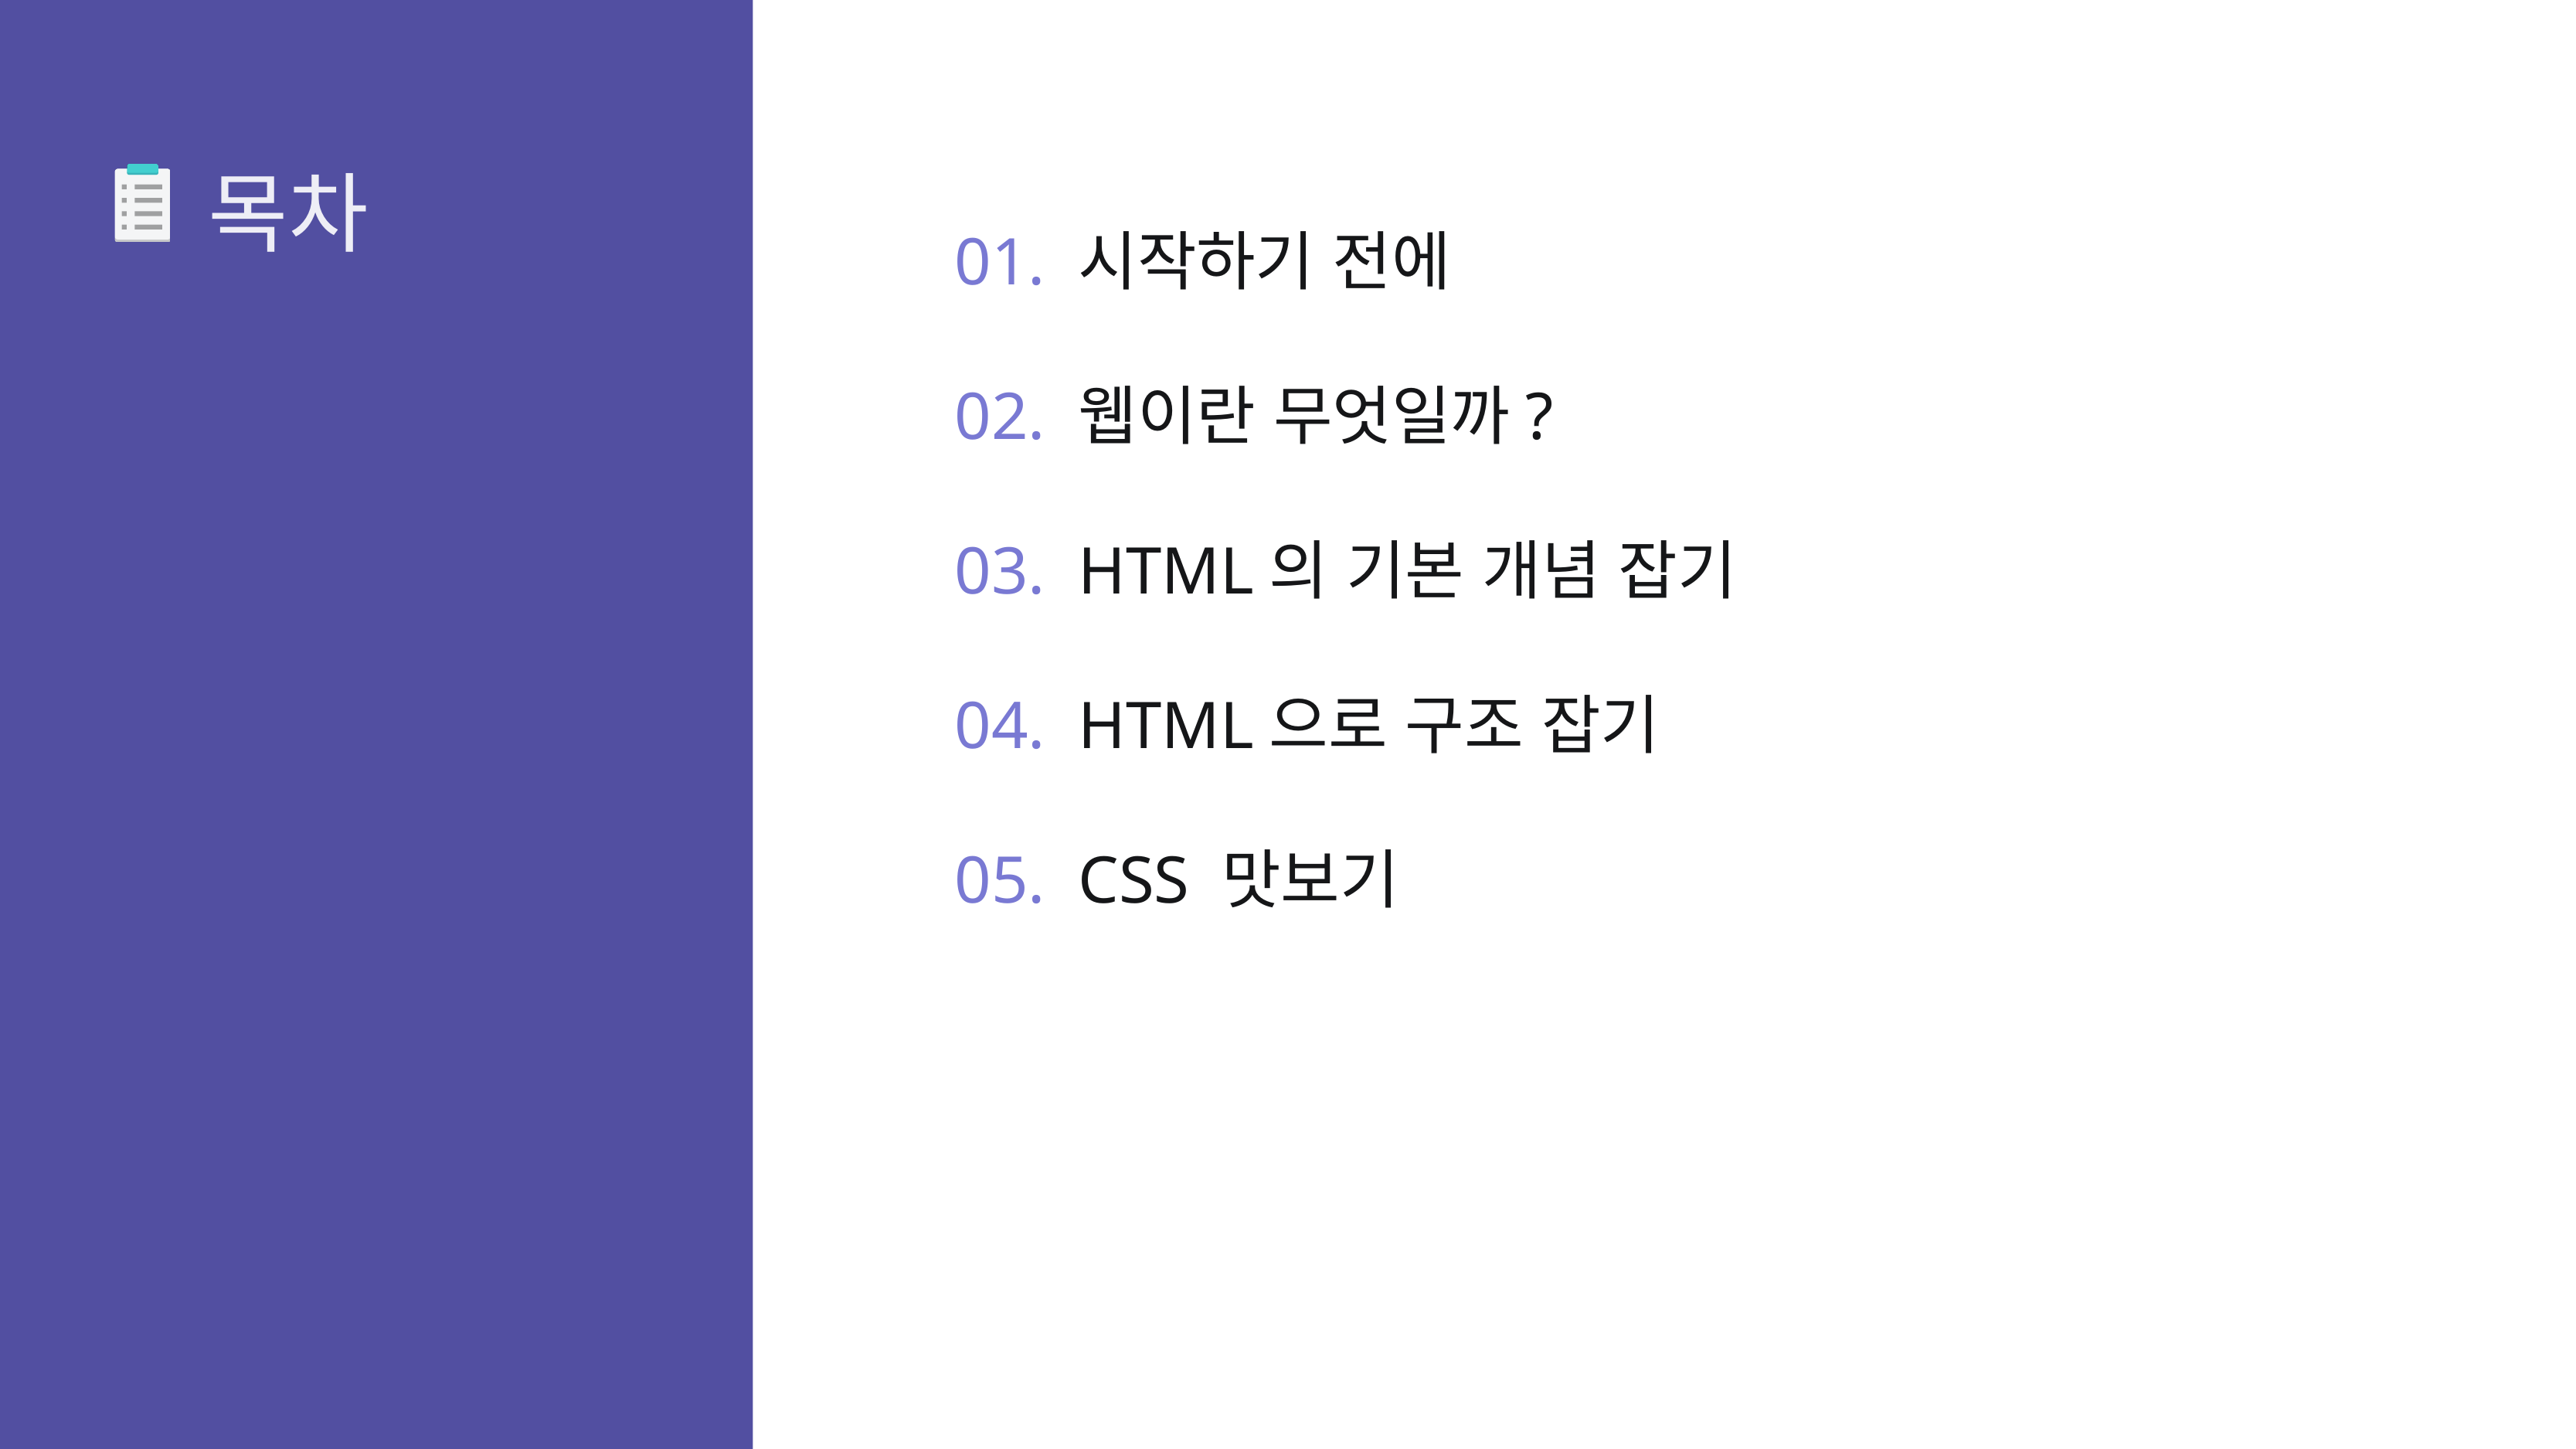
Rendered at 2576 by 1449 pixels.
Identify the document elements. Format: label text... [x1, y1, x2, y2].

list 01. 02. 03. 04. 05. [943, 142, 1065, 1238]
list 시작하기 전에 웹이란 무엇일까? HTML의 기본 개념 잡기 HTML으로 구조 잡기 CSS 맛보기 [1066, 142, 2364, 1238]
